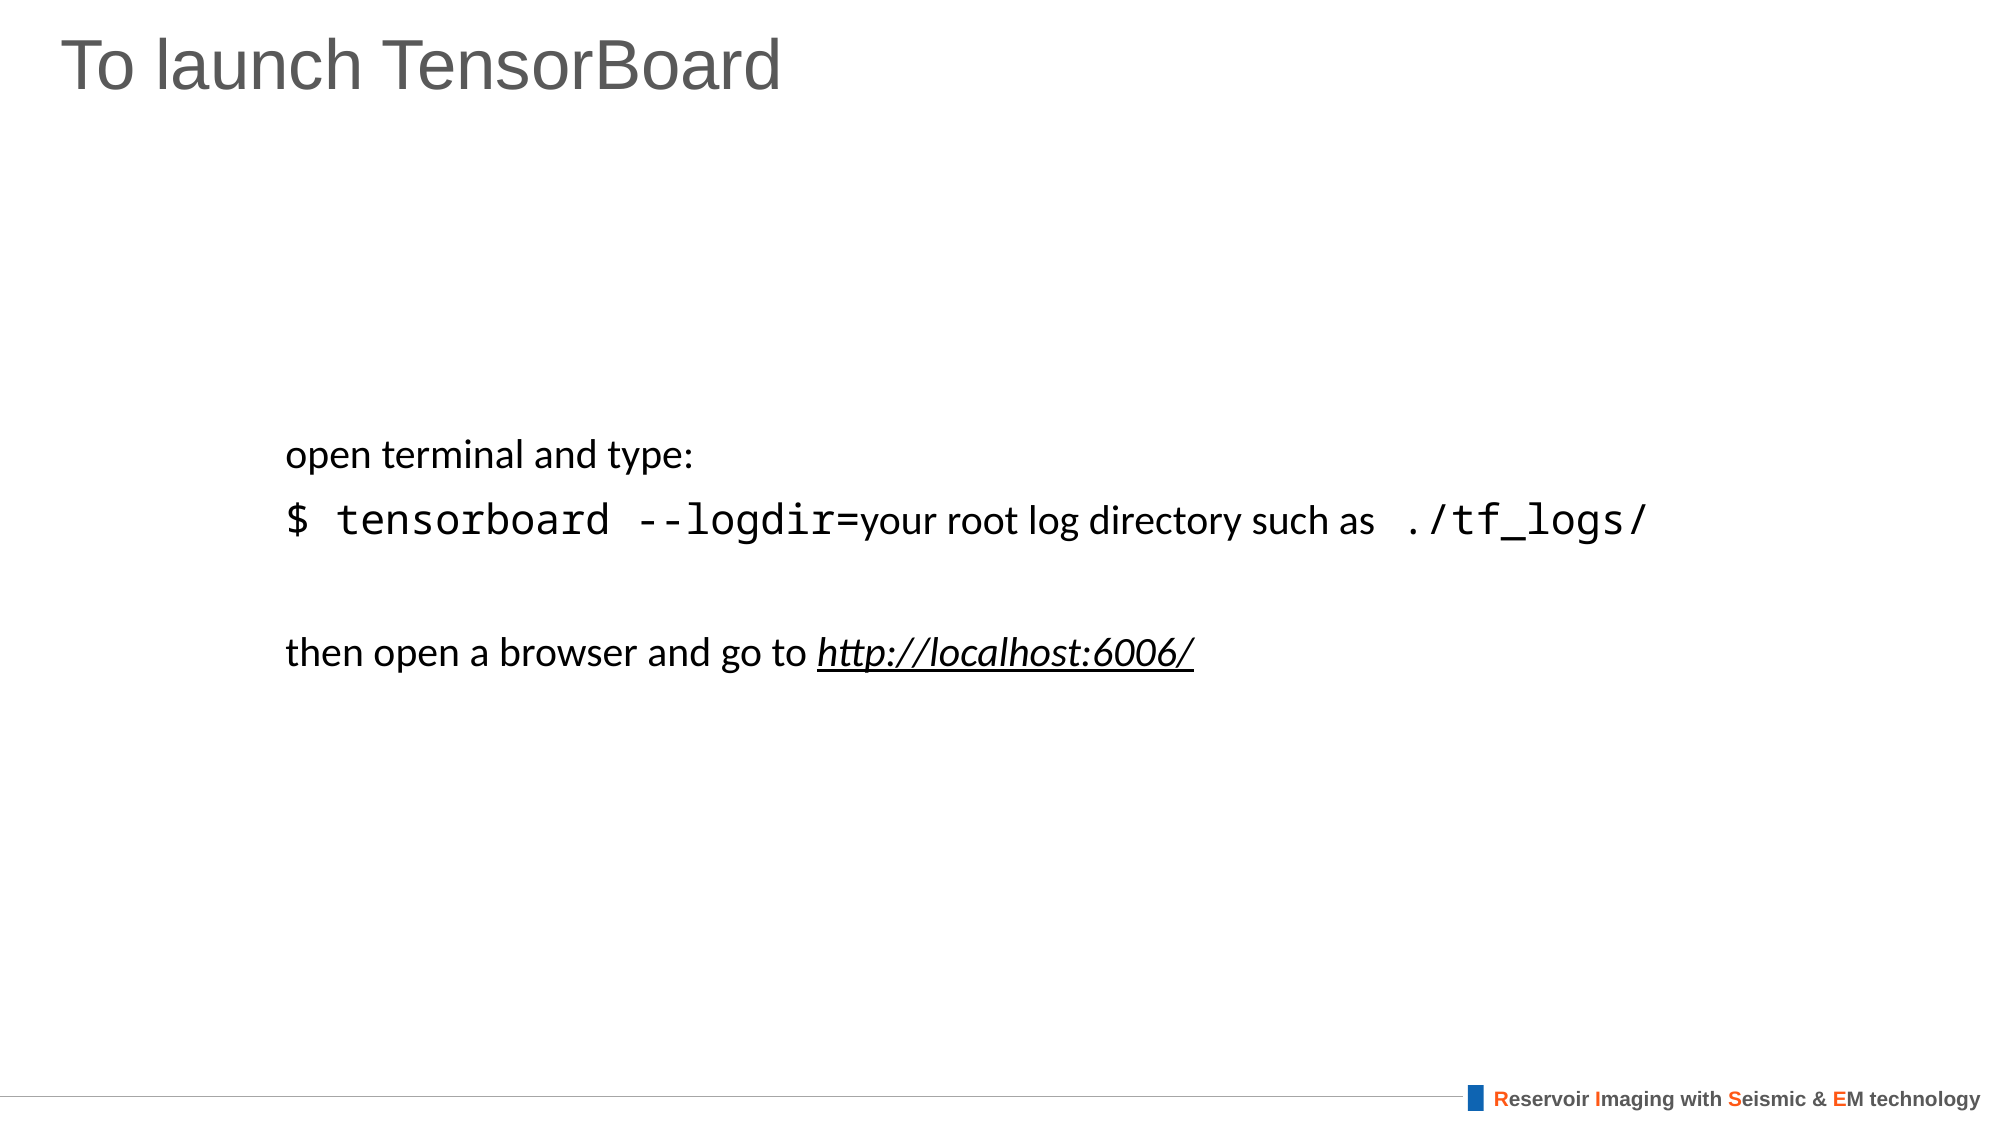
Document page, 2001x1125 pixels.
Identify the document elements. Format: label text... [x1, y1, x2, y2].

title To launch TensorBoard [45, 0, 1771, 134]
text_box open terminal and type: $ tensorboard --logdir=your root log directory such as ./tf_logs/ then open a browser and go to http://localhost:6006/ [270, 425, 1911, 901]
